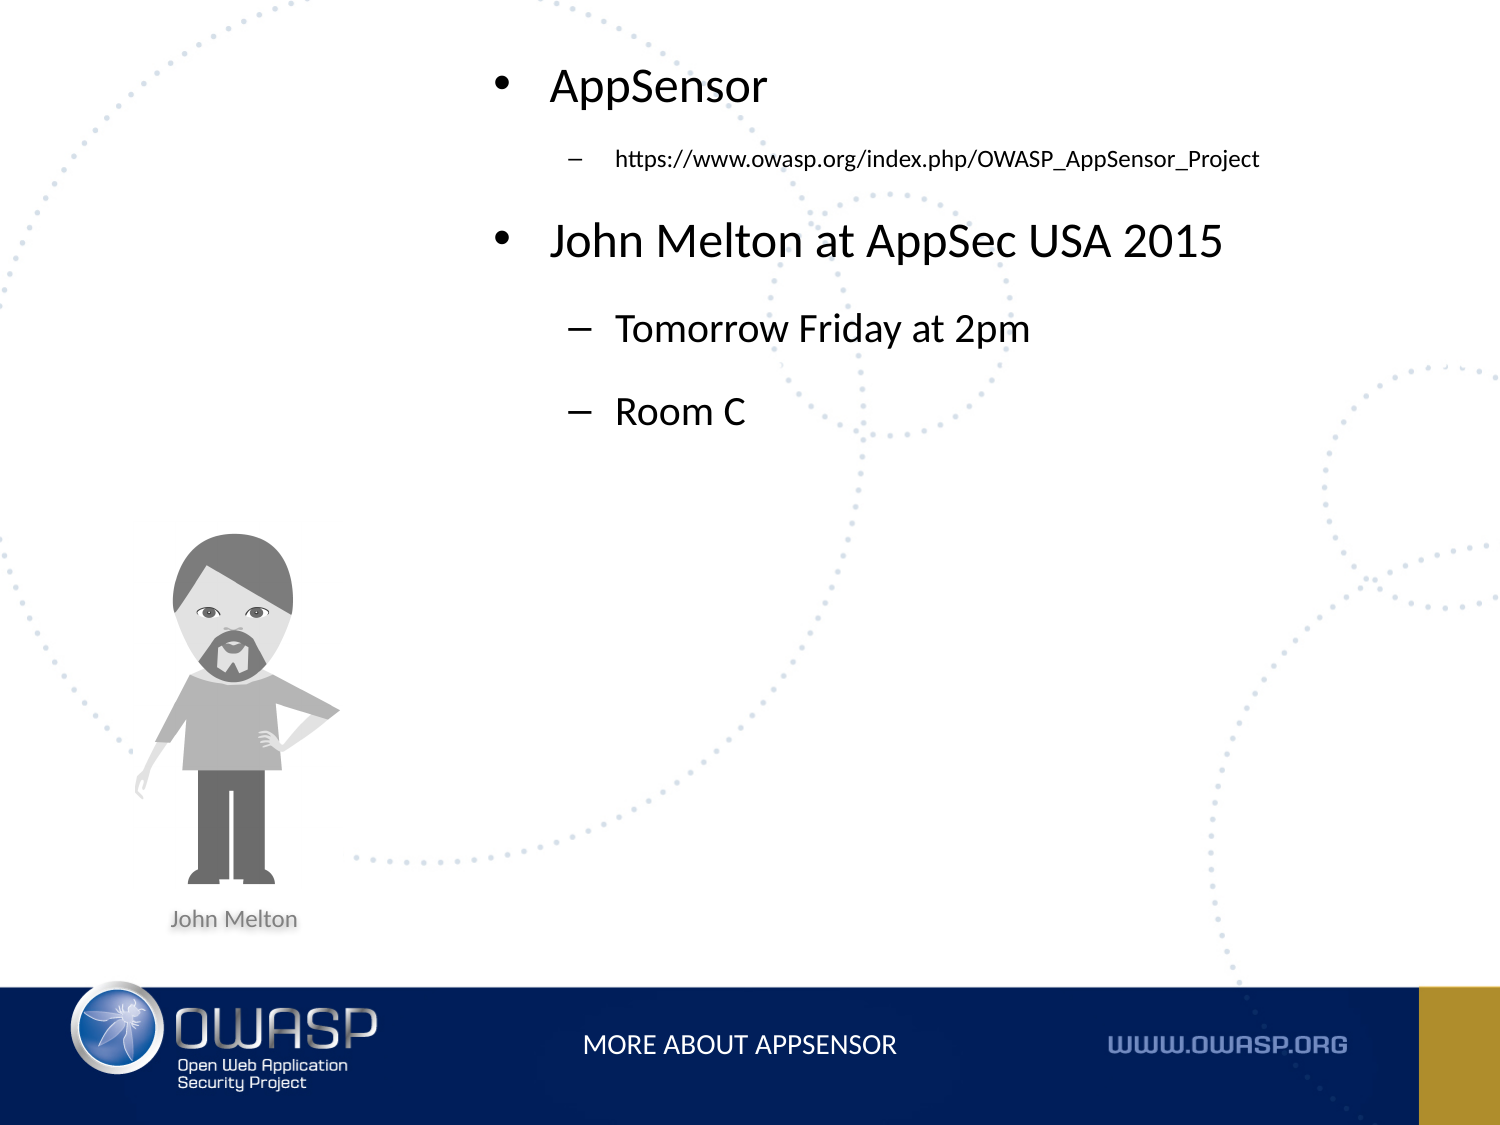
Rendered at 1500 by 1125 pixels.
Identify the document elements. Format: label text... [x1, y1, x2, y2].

text_box John Melton [61, 896, 408, 938]
text_box More About AppSensor [383, 1018, 1097, 1103]
picture [0, 0, 1500, 1125]
list AppSensor https://www.owasp.org/index.php/OWASP_AppSensor_Project John Melton at AppSec USA 2015 Tomorrow Friday at 2pm Room C [478, 45, 1423, 940]
